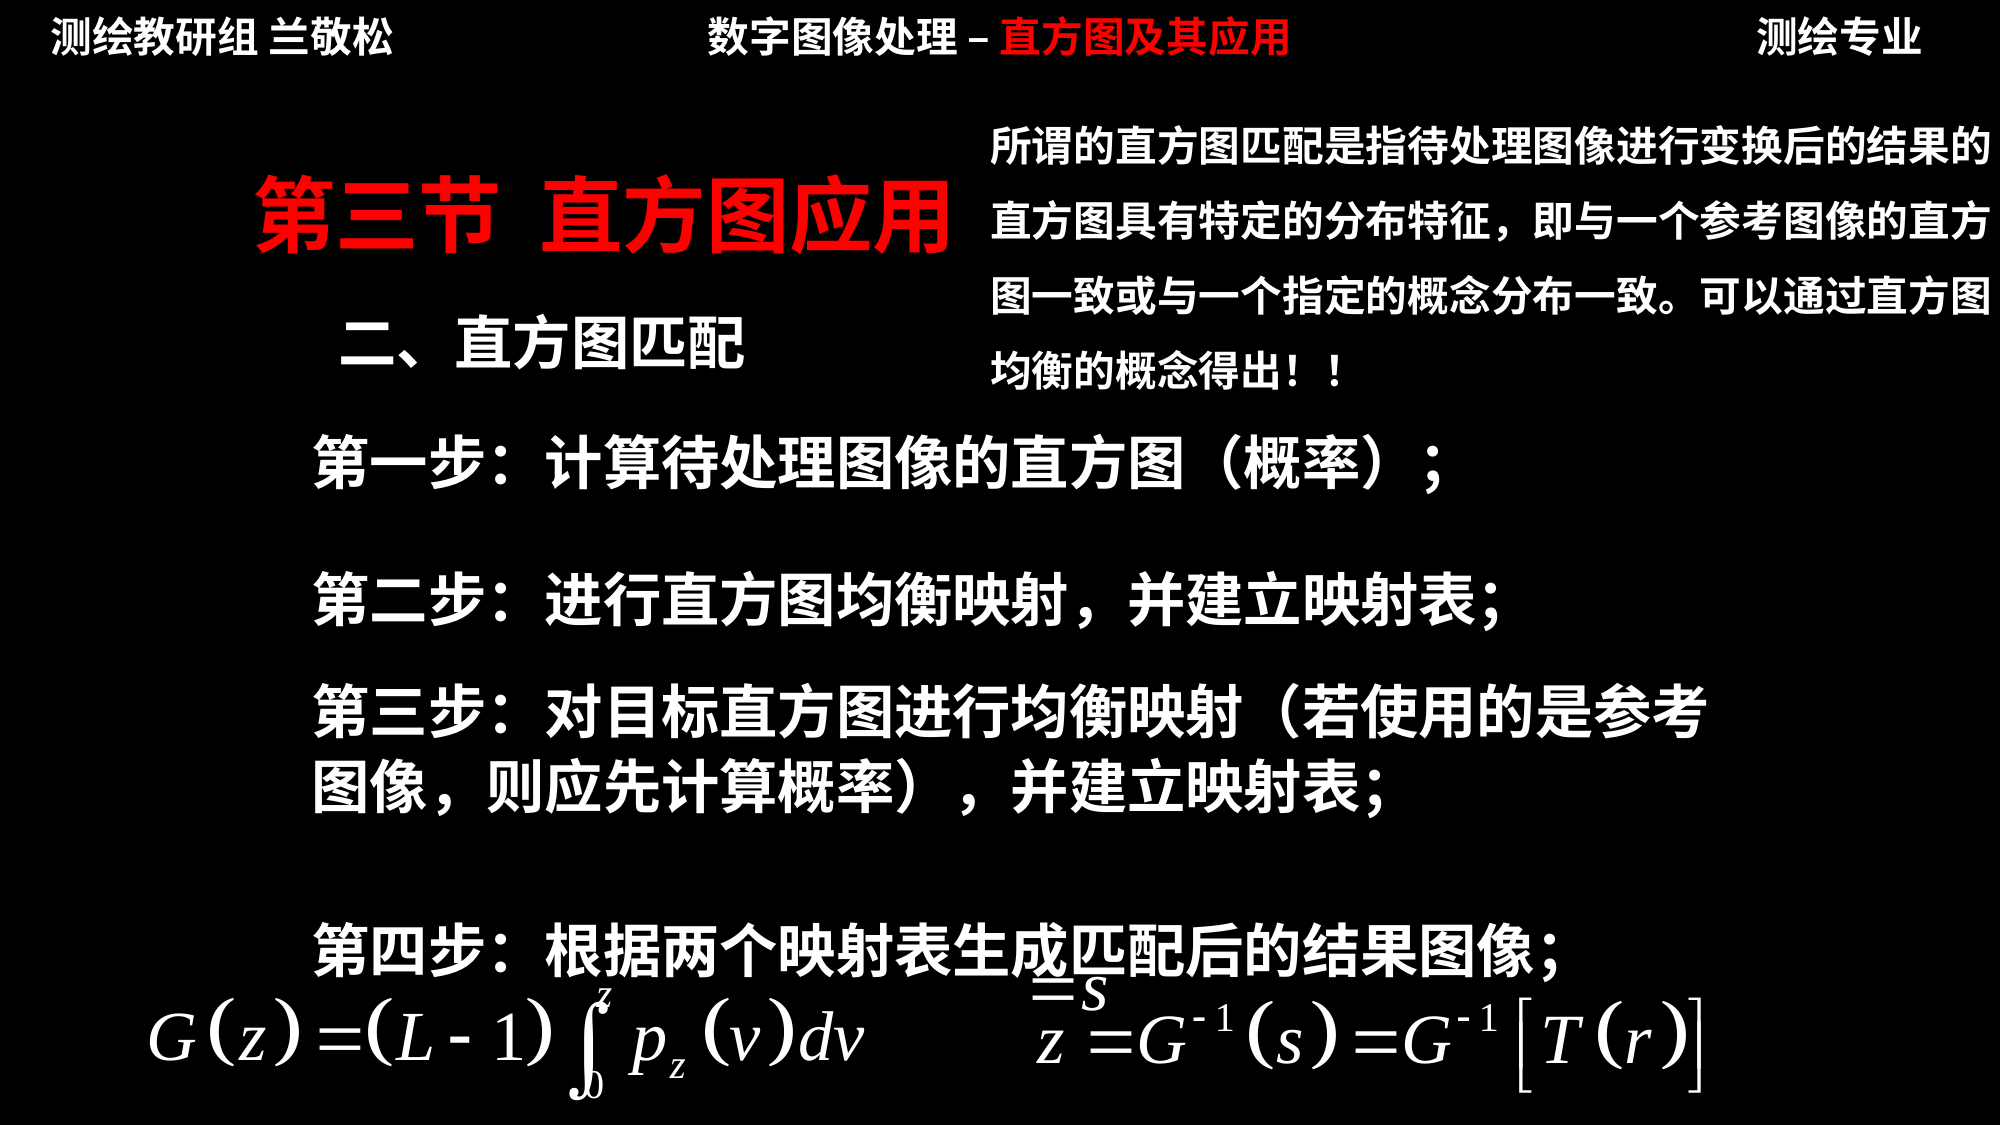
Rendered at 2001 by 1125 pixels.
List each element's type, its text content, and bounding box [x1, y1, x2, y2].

text_box 第二步：进行直方图均衡映射，并建立映射表； [297, 550, 1762, 641]
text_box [137, 960, 879, 1114]
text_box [1023, 980, 1729, 1111]
text_box 第三步：对目标直方图进行均衡映射（若使用的是参考图像，则应先计算概率），并建立映射表； [297, 662, 1762, 828]
text_box 二、直方图匹配 [323, 298, 792, 384]
text_box 数字图像处理 – 直方图及其应用 [692, 3, 1308, 69]
text_box 第三节 直方图应用 [237, 155, 972, 271]
text_box 所谓的直方图匹配是指待处理图像进行变换后的结果的直方图具有特定的分布特征，即与一个参考图像的直方图一致或与一个指定的概念分布一致。可以通过直方图均衡的概念得出！！ [975, 87, 2000, 403]
text_box 第一步：计算待处理图像的直方图（概率）； [297, 413, 1762, 504]
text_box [1014, 963, 1121, 1029]
text_box 测绘专业 [1741, 3, 1939, 69]
text_box 测绘教研组 兰敬松 [35, 3, 409, 69]
text_box 第四步：根据两个映射表生成匹配后的结果图像； [297, 901, 1762, 992]
